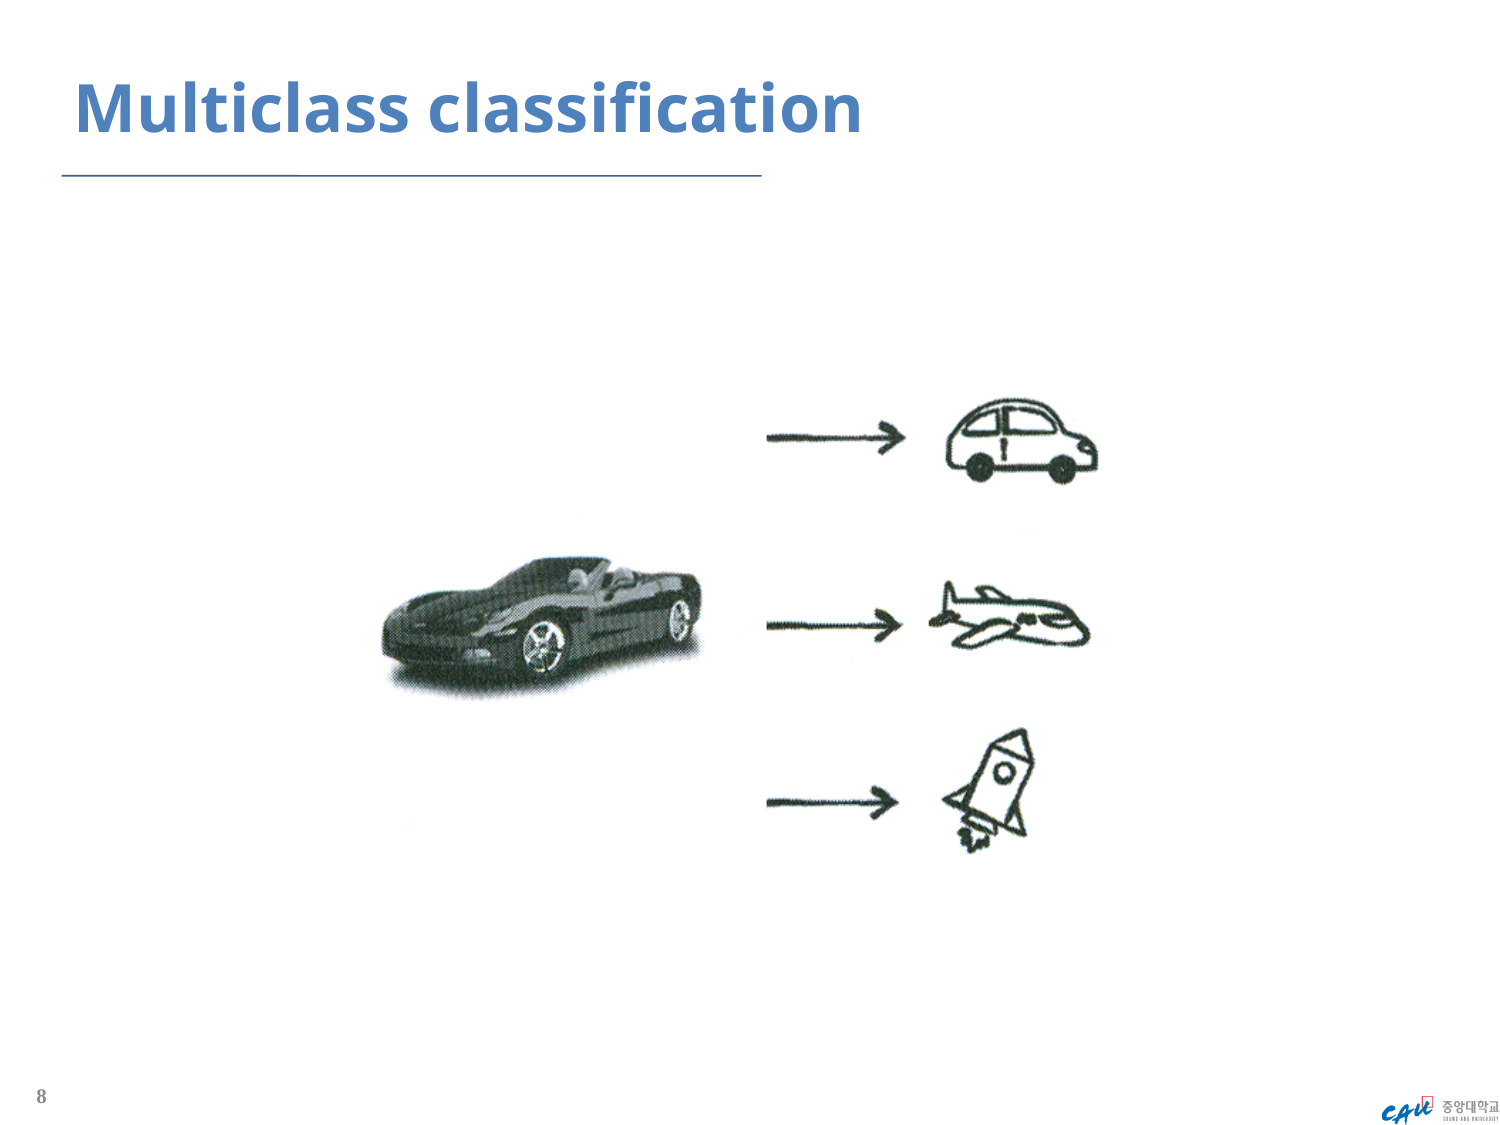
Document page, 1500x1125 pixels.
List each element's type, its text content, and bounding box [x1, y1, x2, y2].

title Multiclass classification [58, 46, 1442, 164]
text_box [343, 382, 1105, 874]
picture [1382, 1094, 1500, 1125]
slide_number 8 [0, 1065, 62, 1125]
